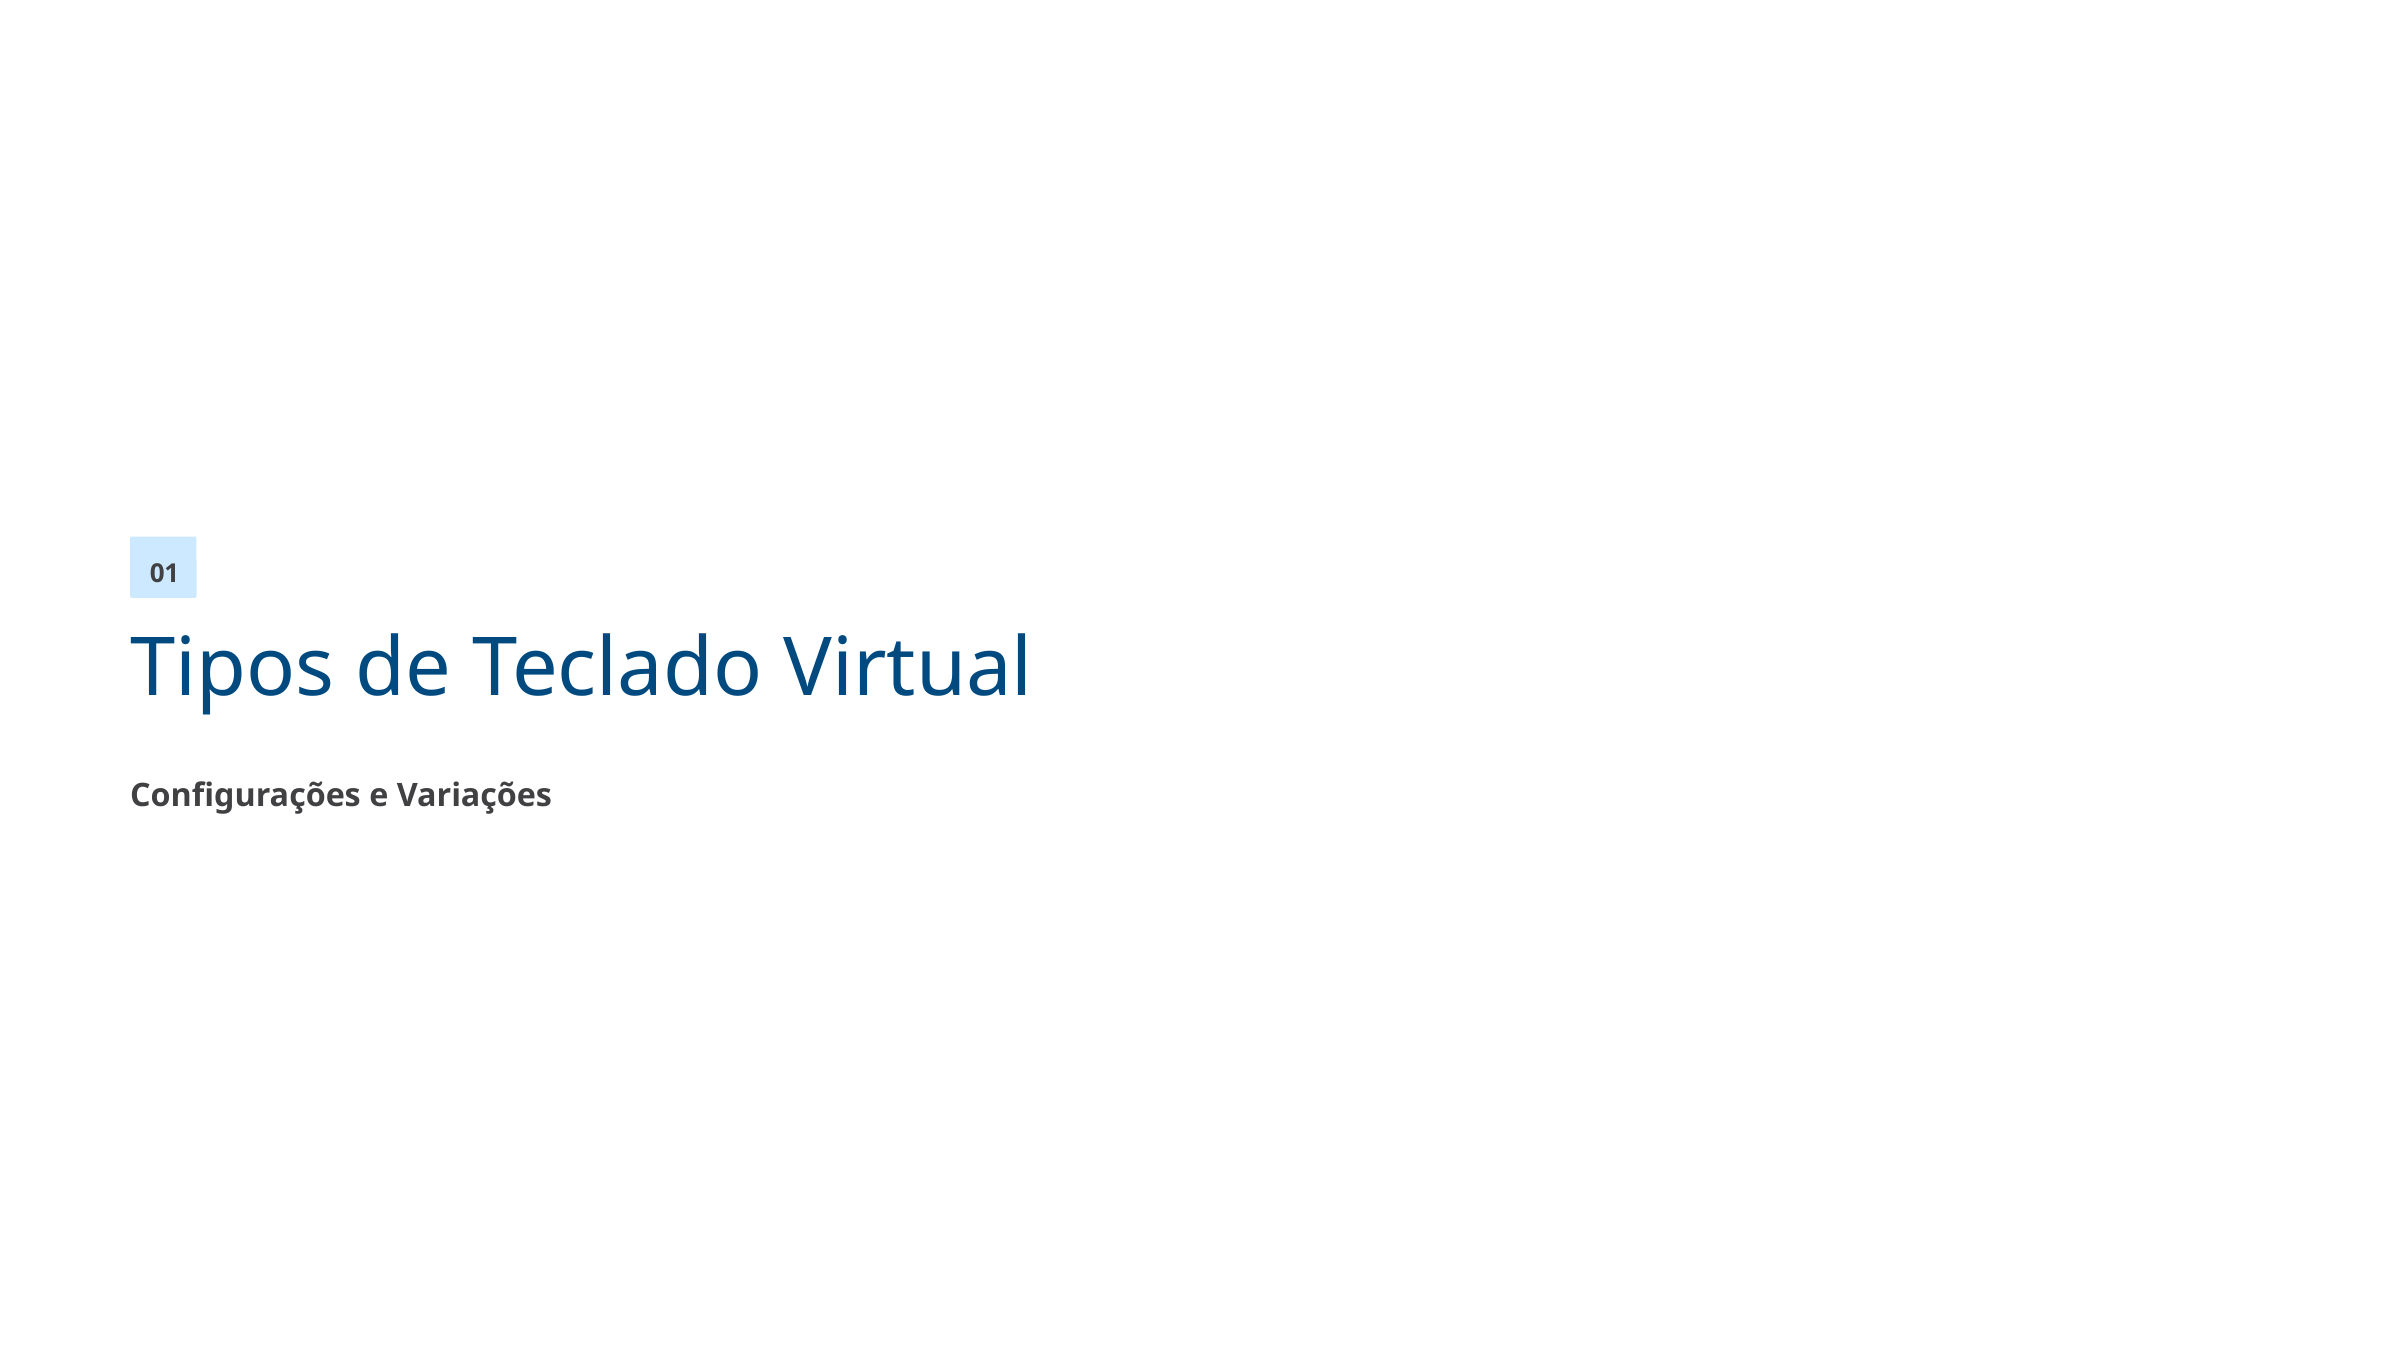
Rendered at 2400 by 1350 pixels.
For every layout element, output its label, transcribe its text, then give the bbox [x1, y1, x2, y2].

text_box 01 [149, 546, 178, 588]
text_box [130, 536, 197, 598]
text_box Tipos de Teclado Virtual [130, 610, 1004, 713]
text_box Configurações e Variações [130, 761, 2270, 814]
